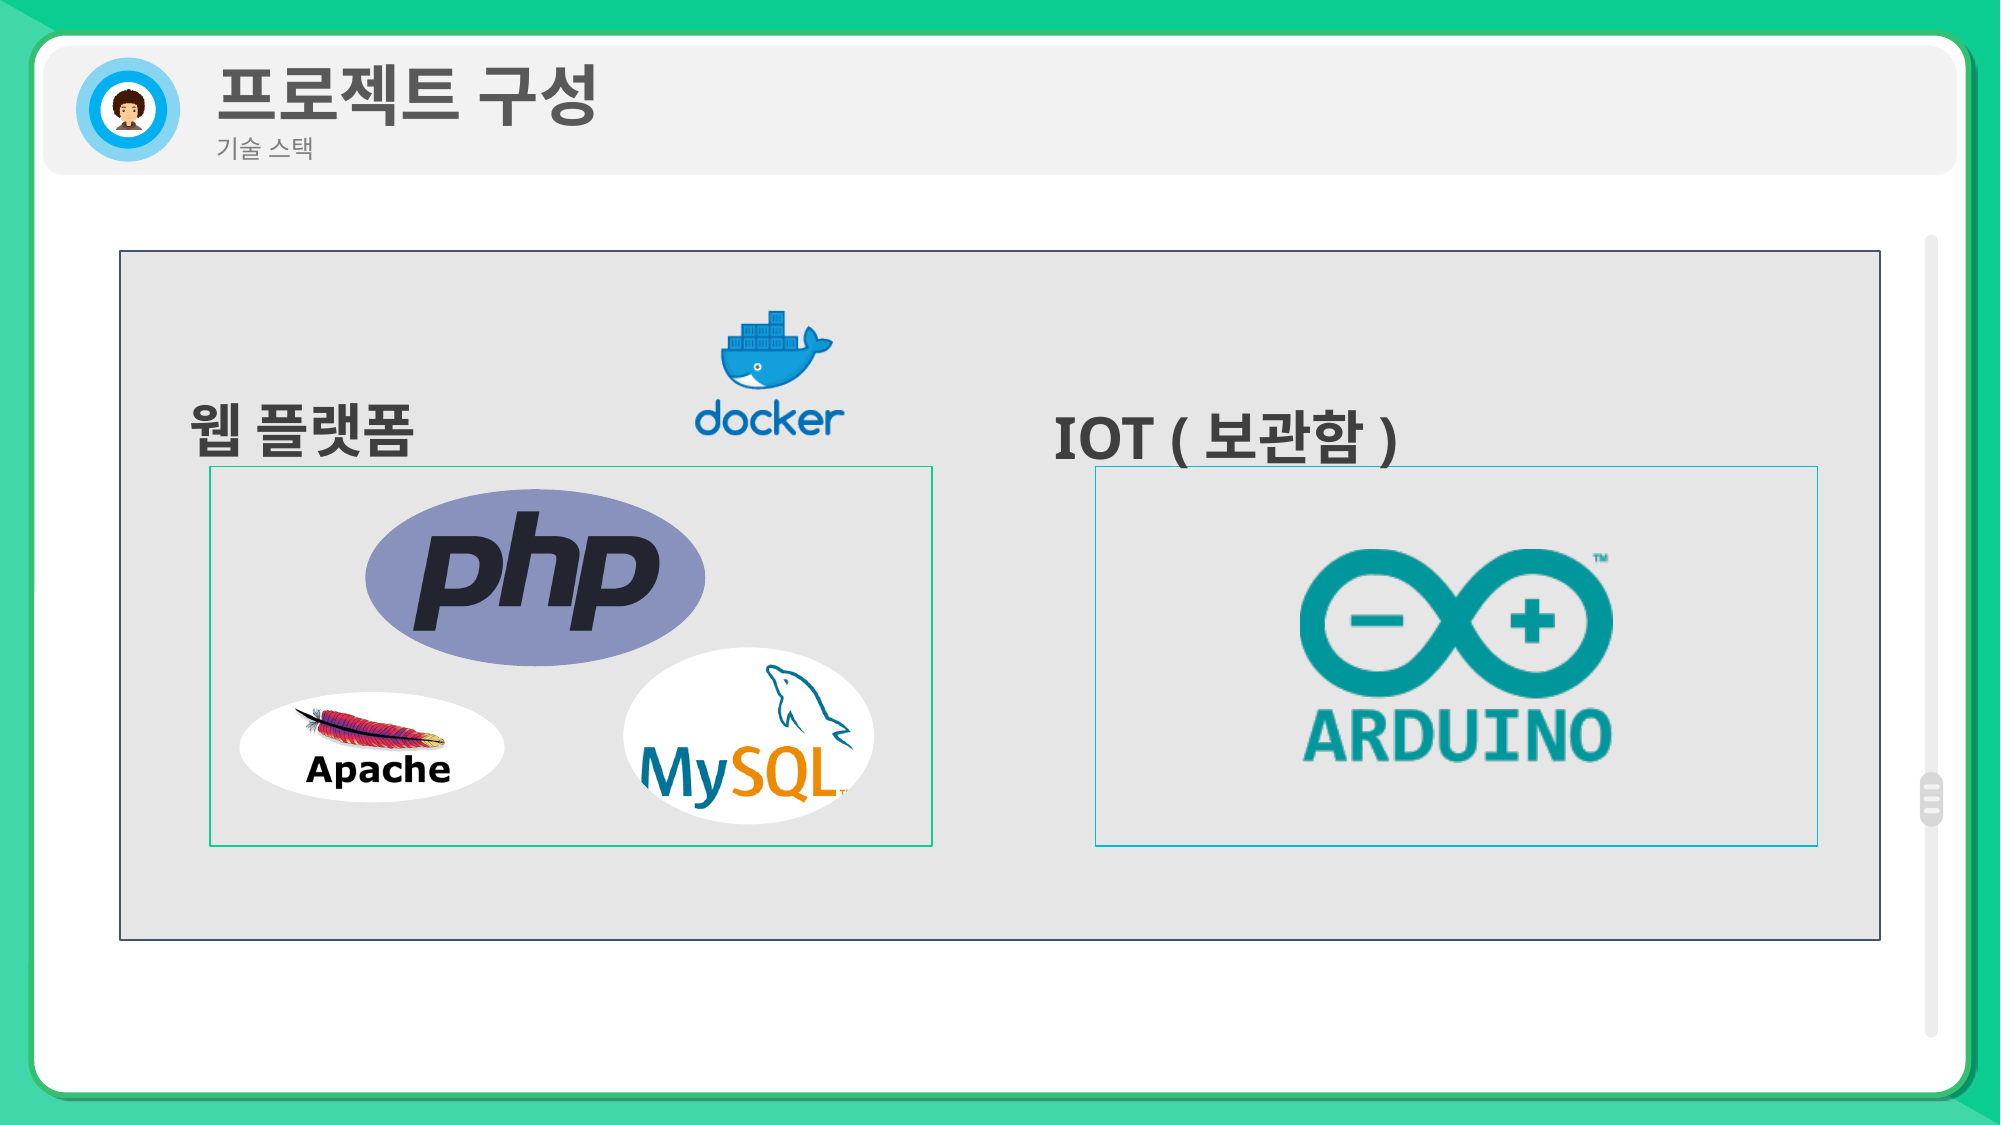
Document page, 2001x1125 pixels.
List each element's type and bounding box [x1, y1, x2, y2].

text_box [0, 0, 2000, 1125]
picture [239, 691, 505, 803]
picture [608, 299, 933, 452]
picture [364, 488, 875, 825]
picture [1299, 549, 1613, 763]
